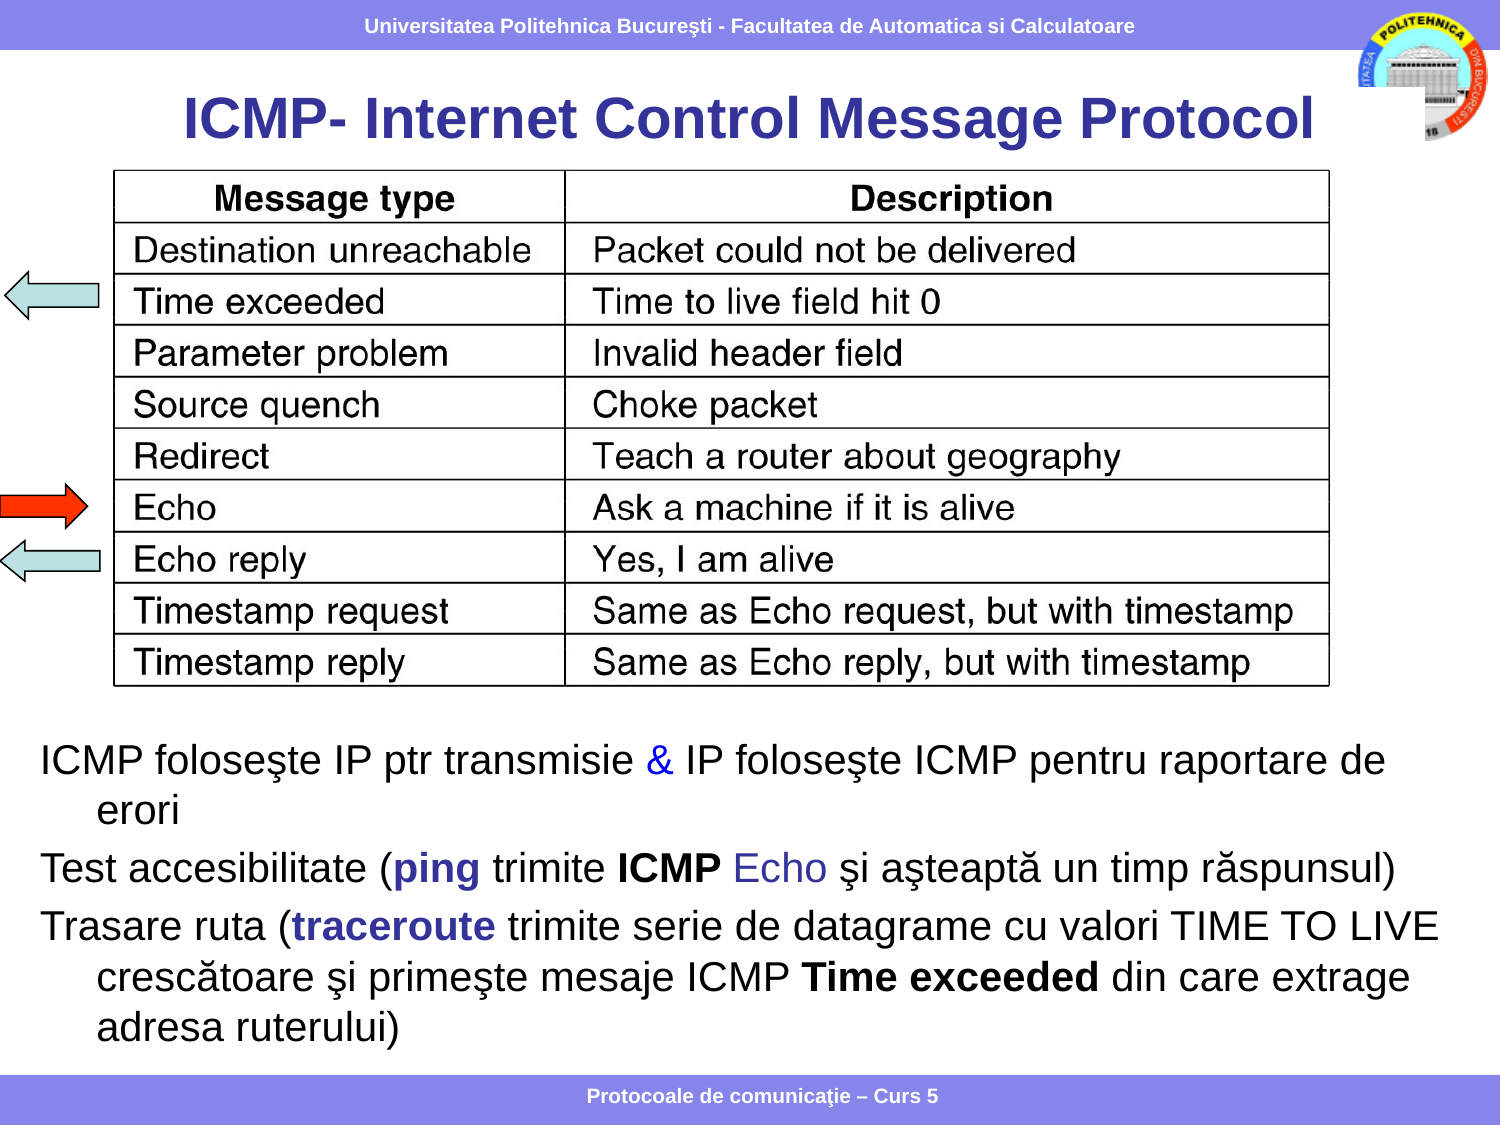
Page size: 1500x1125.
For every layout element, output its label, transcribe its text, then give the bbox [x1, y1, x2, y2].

footer Protocoale de comunicaţie – Curs 5 [387, 1074, 1138, 1125]
title ICMP- Internet Control Message Protocol [62, 75, 1438, 155]
picture [1357, 12, 1488, 141]
picture [0, 87, 1426, 783]
list ICMP foloseşte IP ptr transmisie & IP foloseşte ICMP pentru raportare de erori Test accesibilitate (ping trimite ICMP Echo şi aşteaptă un timp răspunsul) Trasare ruta (traceroute trimite serie de datagrame cu valori TIME TO LIVE crescătoare şi primeşte mesaje ICMP Time exceeded din care extrage adresa ruterului) [24, 725, 1475, 1060]
